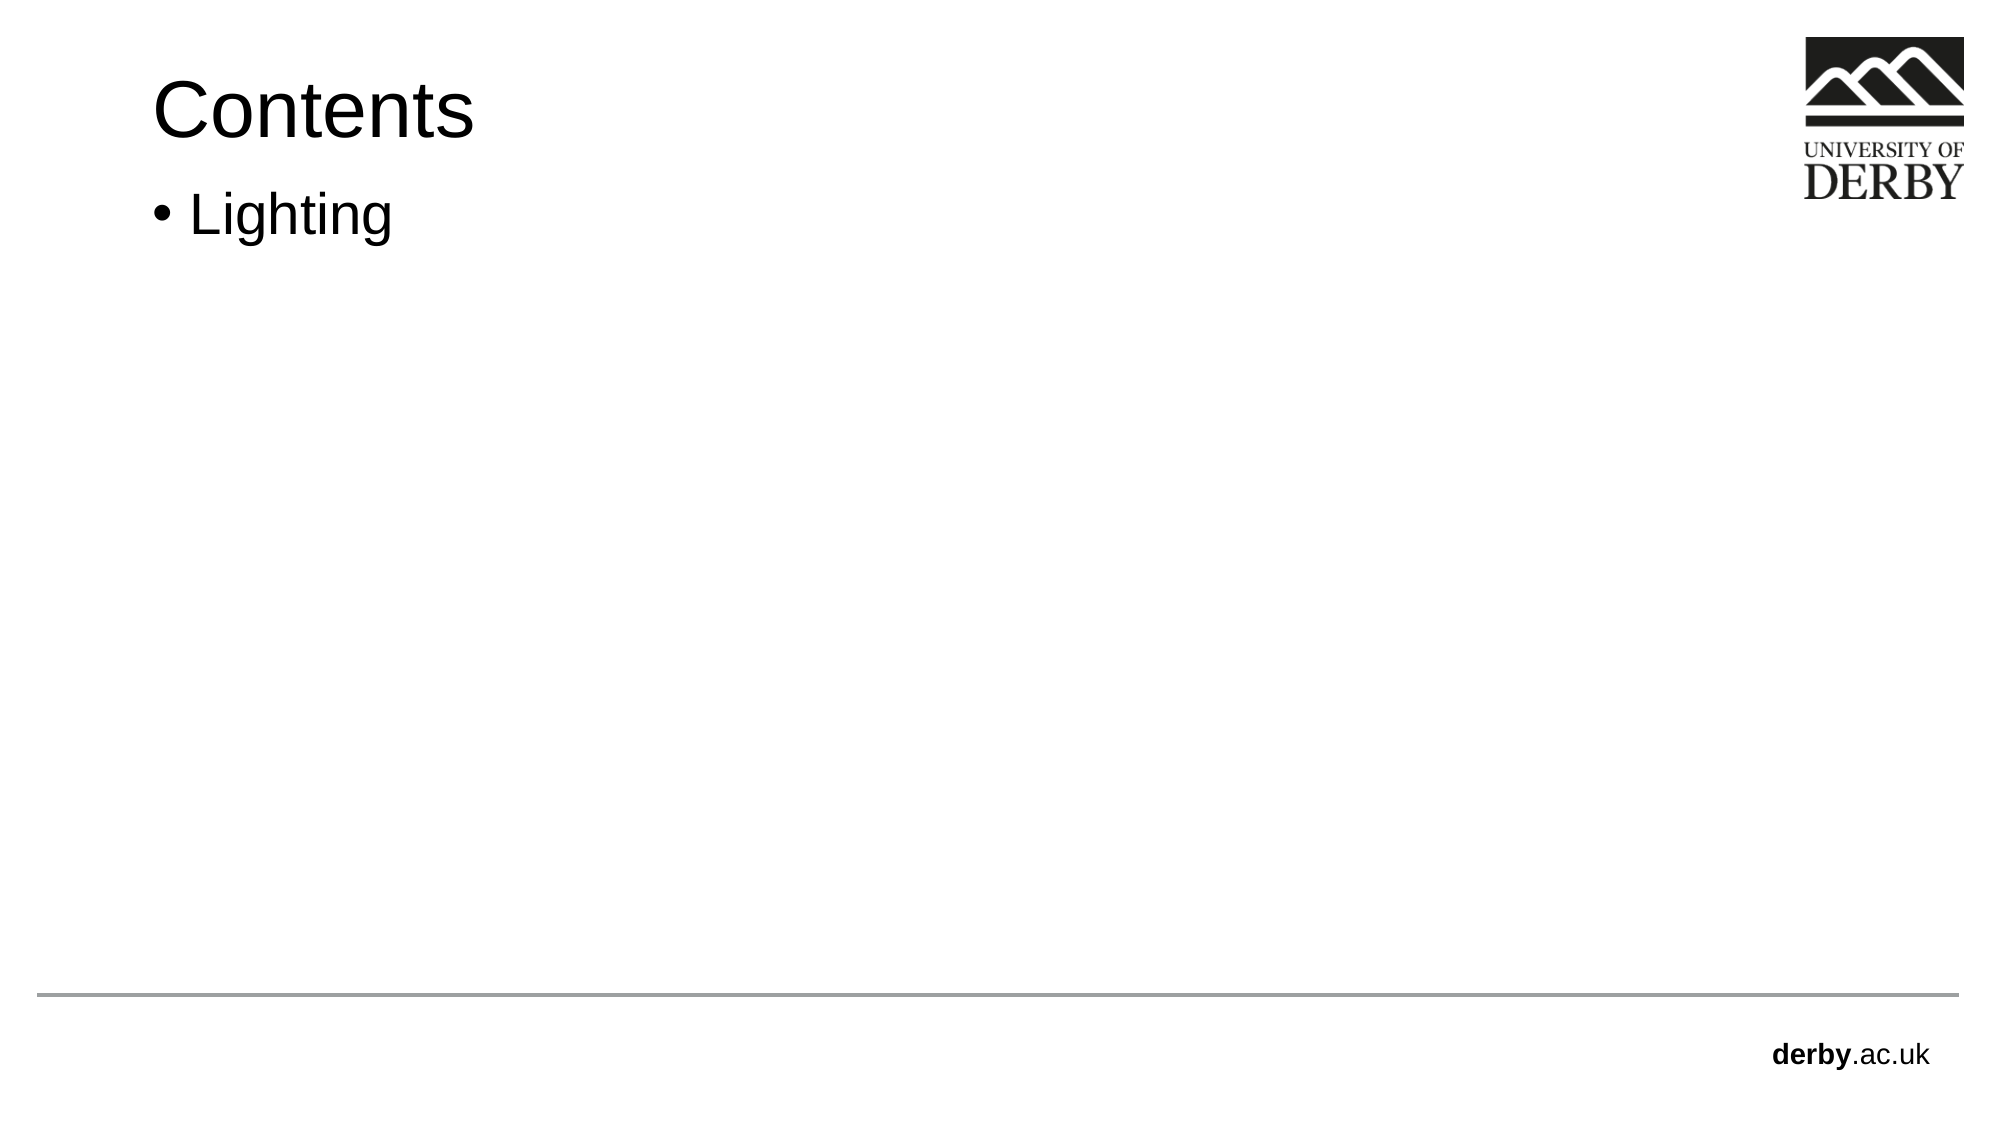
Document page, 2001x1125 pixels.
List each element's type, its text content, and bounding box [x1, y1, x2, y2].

list Lighting [137, 177, 1791, 985]
picture [1804, 37, 1964, 199]
title Contents [137, 59, 1791, 163]
